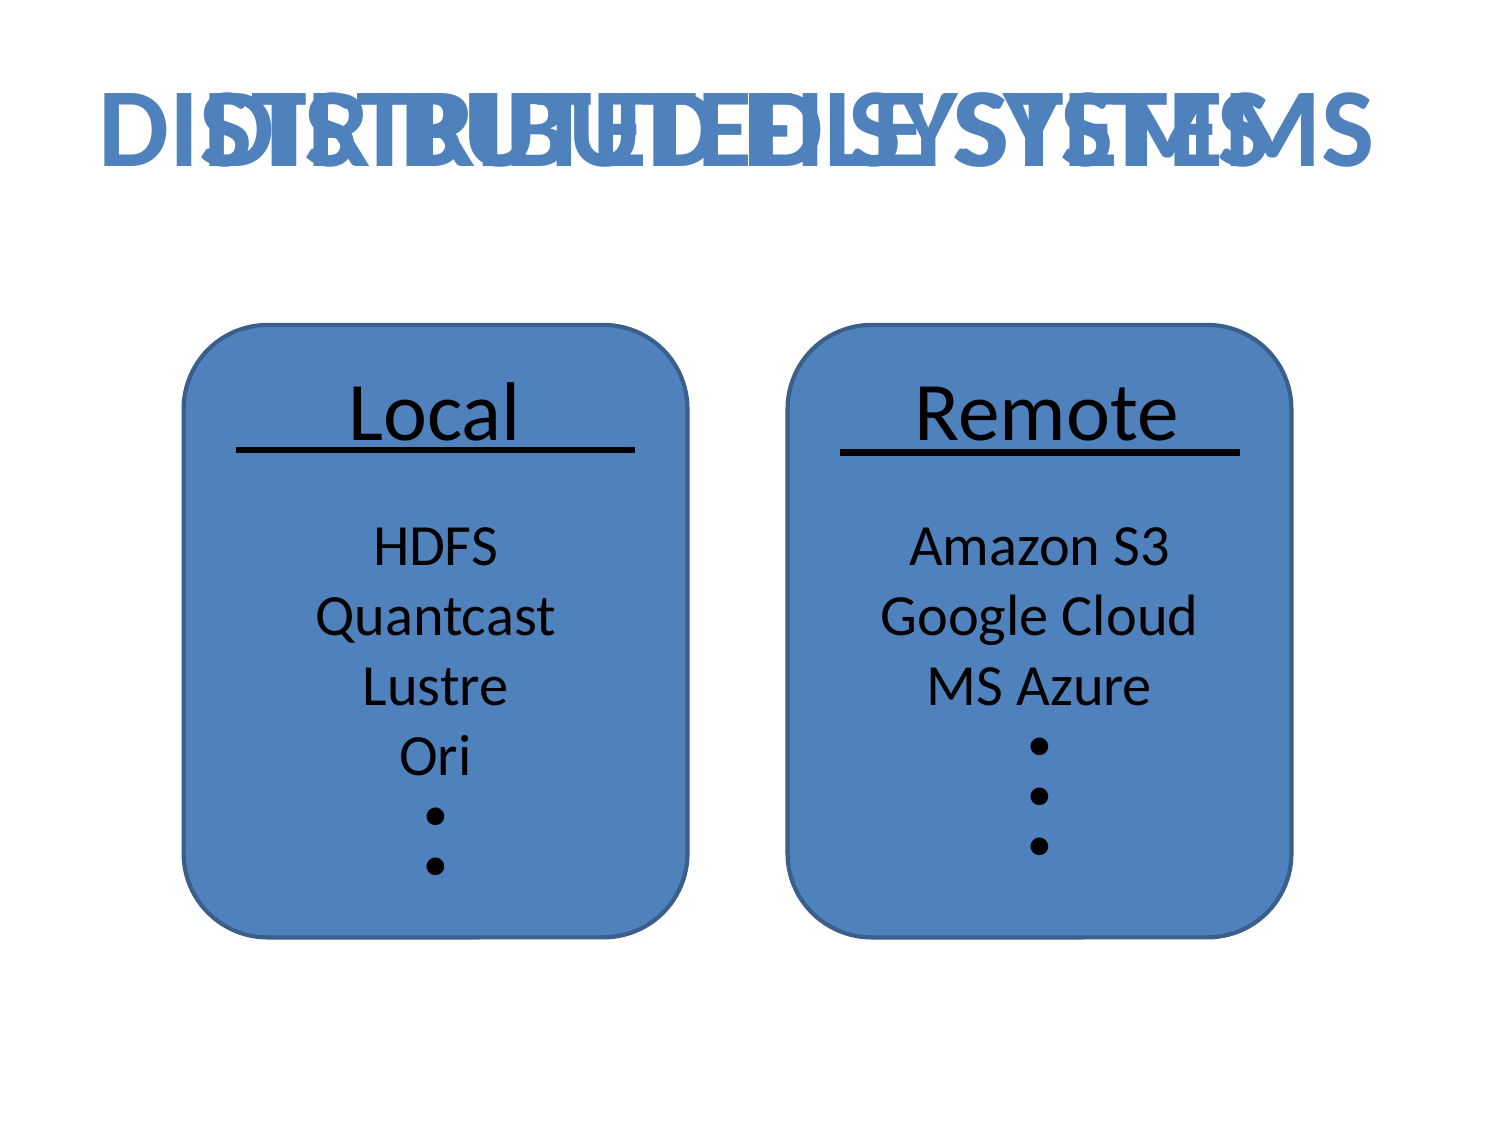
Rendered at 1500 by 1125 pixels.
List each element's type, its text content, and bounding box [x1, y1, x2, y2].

text_box DistRibuted Systems [188, 46, 1287, 197]
text_box DistRibuted file Systems [83, 46, 188, 197]
text_box DistRibuted file Systems [1287, 46, 1392, 197]
text_box Local [333, 350, 538, 447]
text_box HDFS Quantcast Lustre Ori • • [235, 499, 636, 940]
text_box [785, 322, 1294, 940]
text_box Remote [899, 460, 1217, 465]
text_box Local [333, 459, 538, 465]
text_box [181, 322, 690, 934]
text_box Remote [899, 350, 1217, 449]
text_box Amazon S3 Google Cloud MS Azure • • • [839, 499, 1240, 875]
